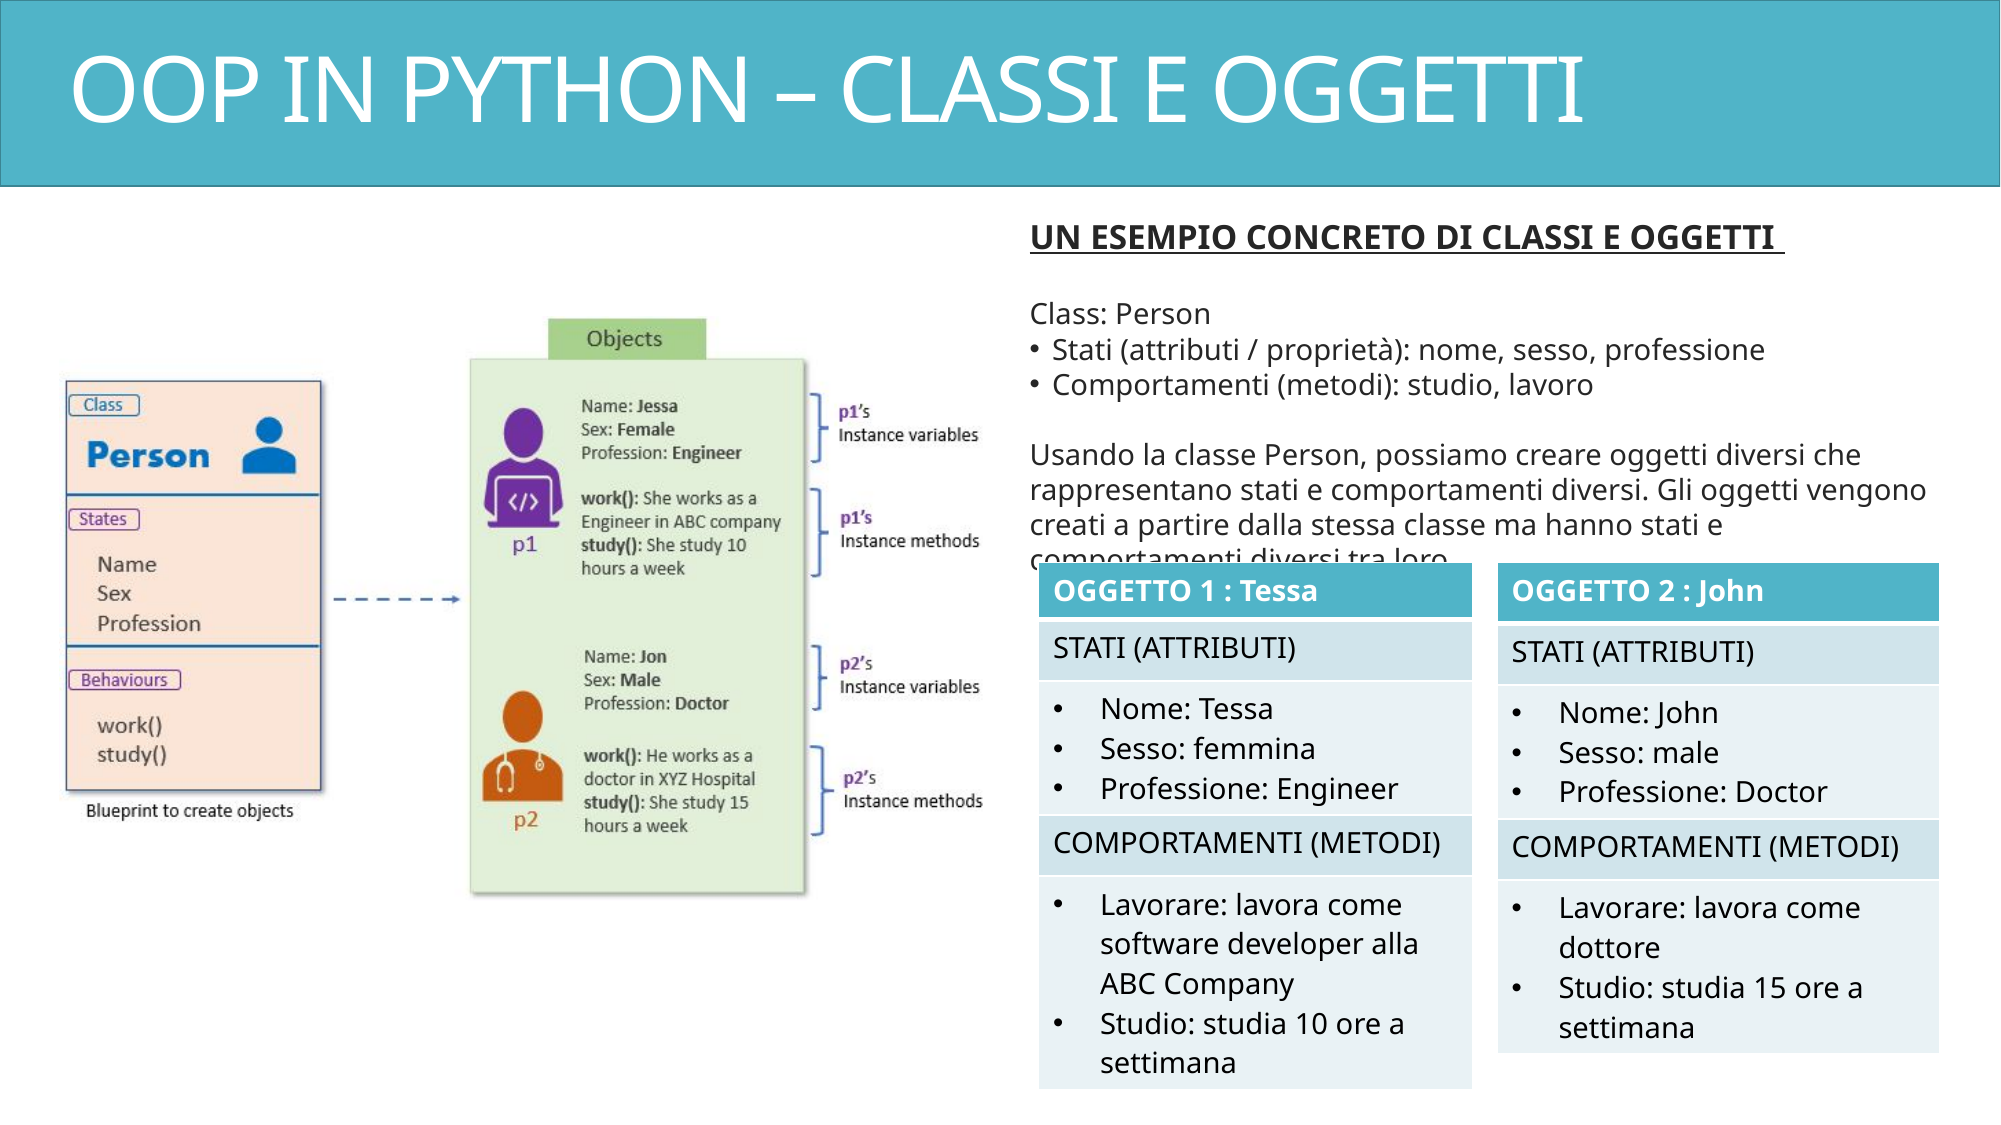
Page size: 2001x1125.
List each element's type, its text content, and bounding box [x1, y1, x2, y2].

table_header OGGETTO 2 : John [1498, 563, 1939, 621]
list UN ESEMPIO CONCRETO DI CLASSI E OGGETTI Class: Person Stati (attributi / proprietà): nome, sesso, professione Comportamenti (metodi): studio, lavoro Usando la classe Person, possiamo creare oggetti diversi che rappresentano stati e comportamenti diversi. Gli oggetti vengono creati a partire dalla stessa classe ma hanno stati e comportamenti diversi tra loro. [1014, 208, 1947, 1072]
table_cell Nome: John Sesso: male Professione: Doctor [1498, 686, 1939, 818]
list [59, 316, 992, 901]
table_cell STATI (ATTRIBUTI) [1039, 622, 1472, 680]
table_cell Lavorare: lavora come software developer alla ABC Company Studio: studia 10 ore a settimana [1039, 877, 1472, 1089]
table_header OGGETTO 1 : Tessa [1039, 563, 1472, 617]
table_cell Lavorare: lavora come dottore Studio: studia 15 ore a settimana [1498, 881, 1939, 1053]
table_cell COMPORTAMENTI (METODI) [1498, 820, 1939, 879]
table_cell COMPORTAMENTI (METODI) [1039, 816, 1472, 875]
title OOP IN PYTHON – CLASSI E OGGETTI [53, 19, 1949, 170]
table_cell Nome: Tessa Sesso: femmina Professione: Engineer [1039, 682, 1472, 814]
table_cell STATI (ATTRIBUTI) [1498, 626, 1939, 684]
